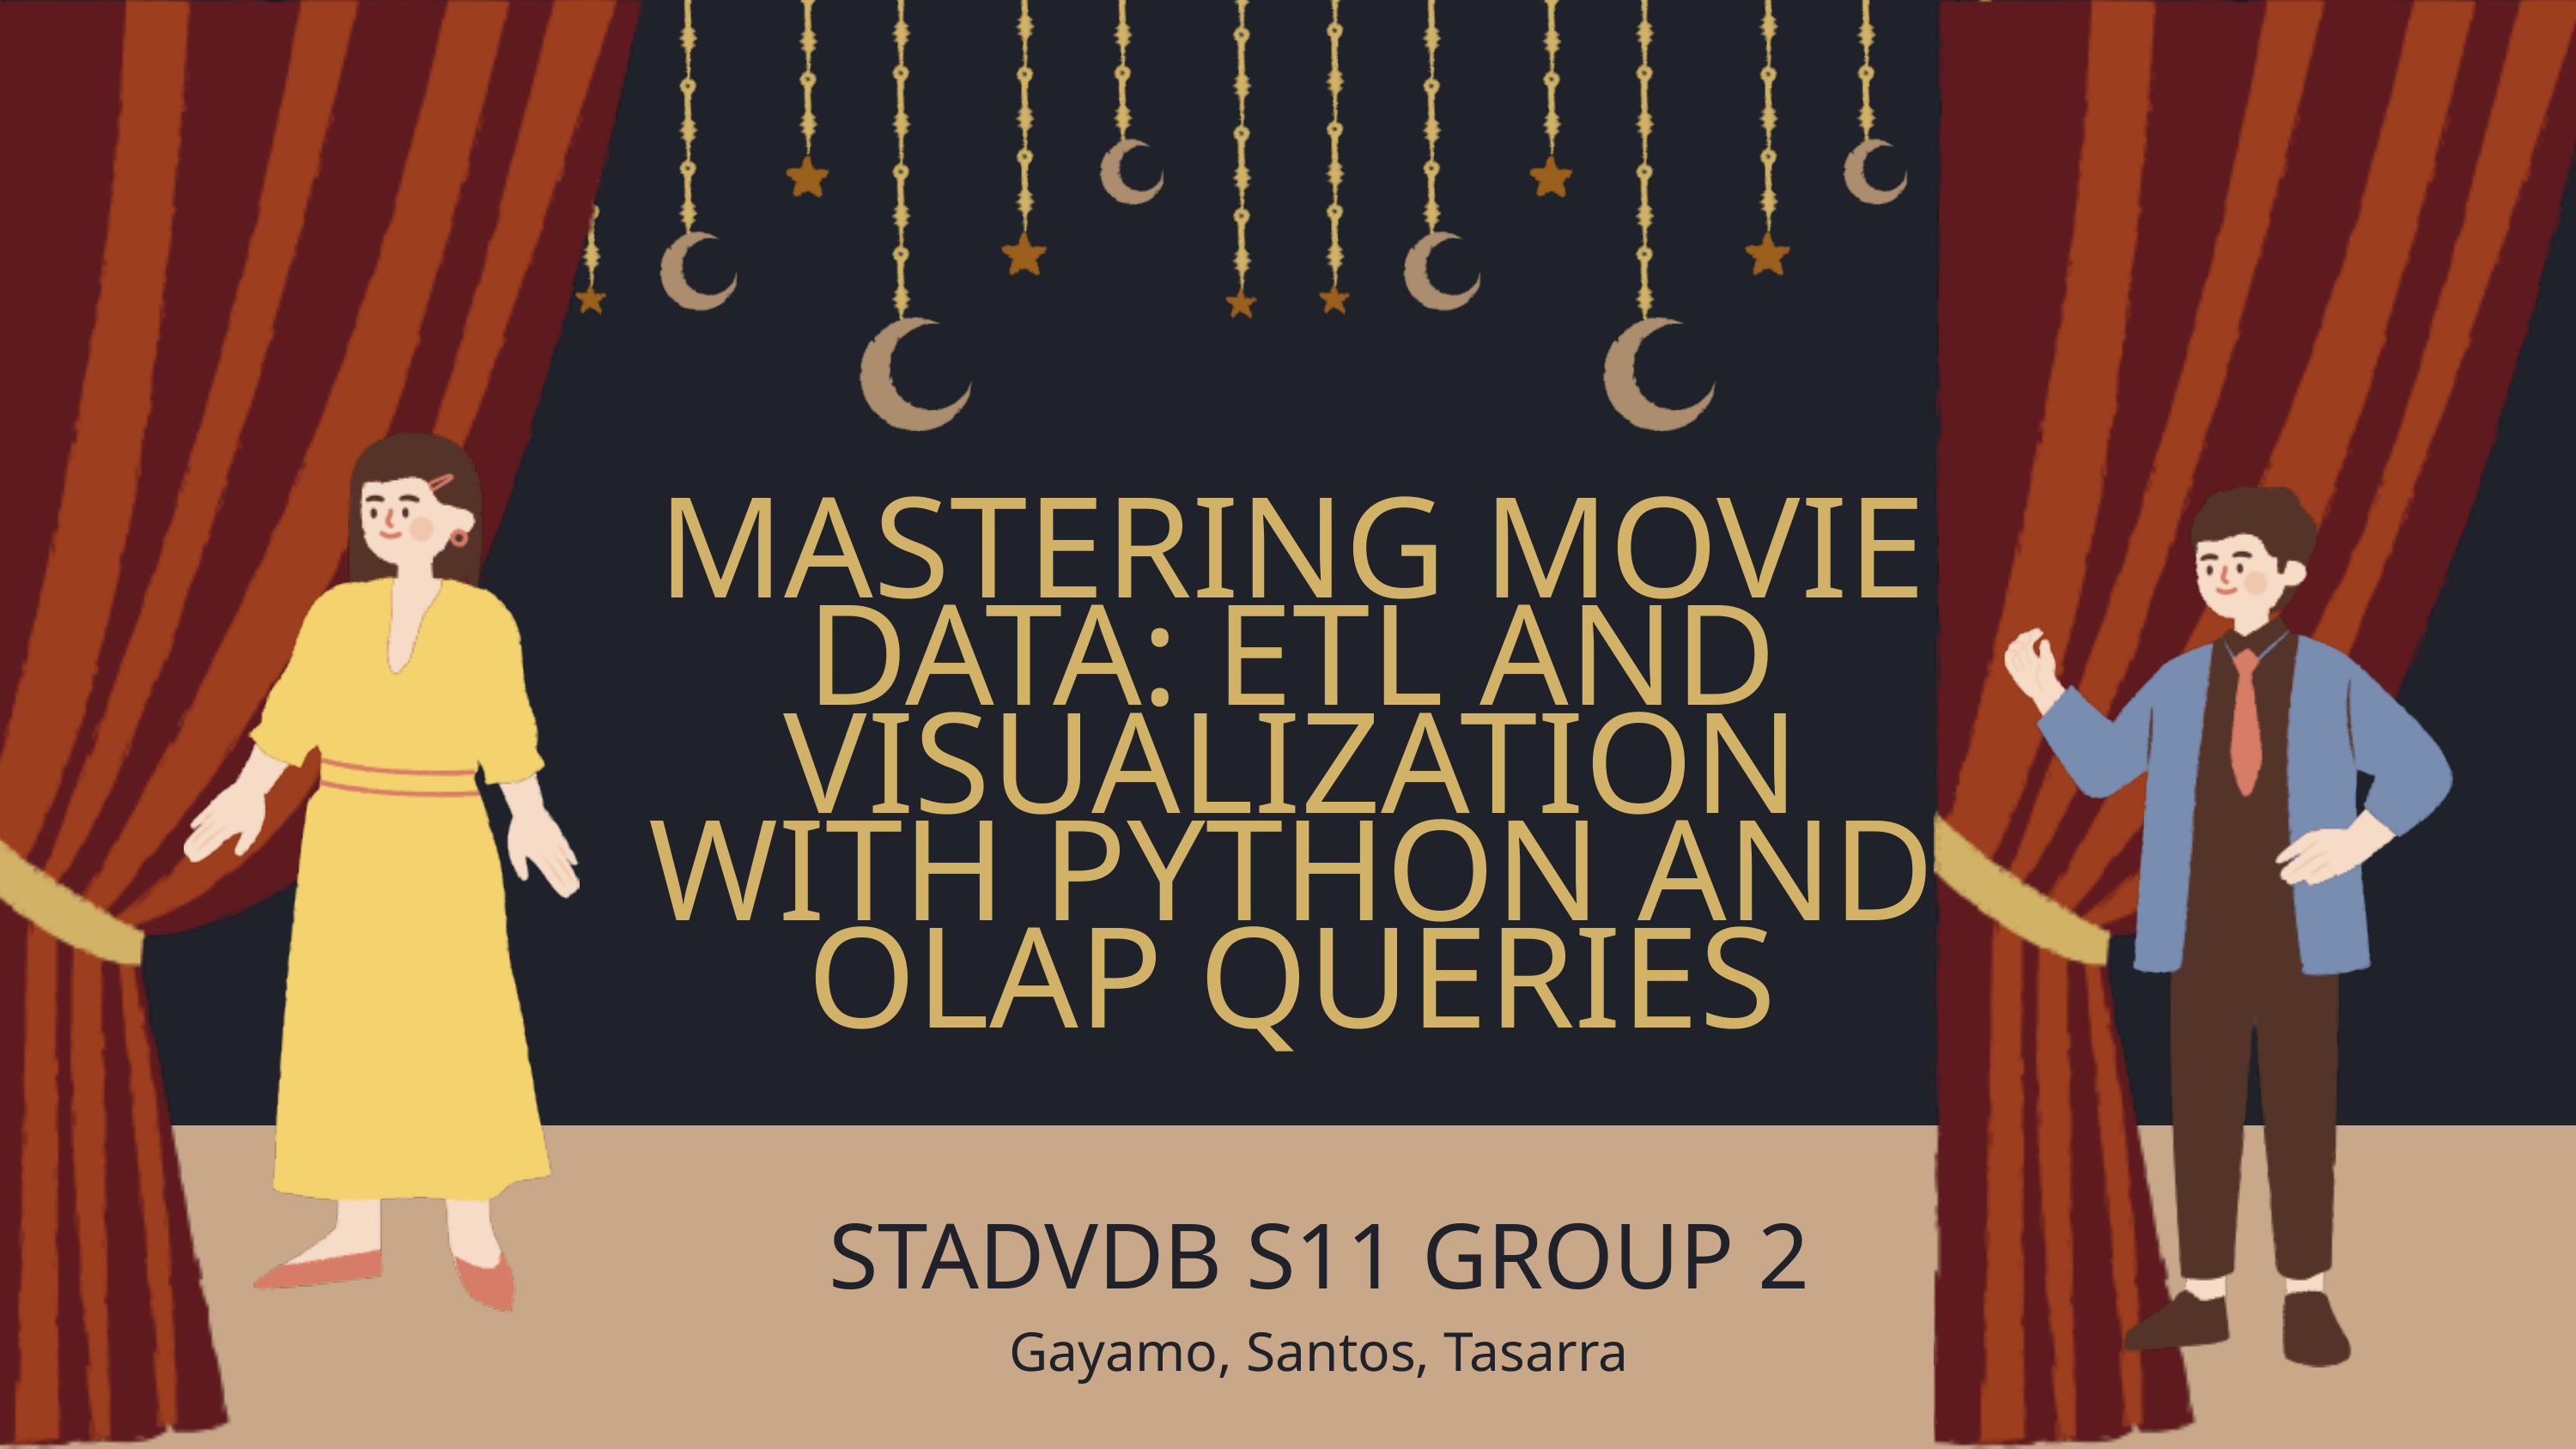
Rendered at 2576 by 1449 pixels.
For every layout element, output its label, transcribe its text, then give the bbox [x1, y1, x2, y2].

text_box [1319, 0, 1933, 433]
text_box MASTERING MOVIE DATA: ETL AND VISUALIZATION WITH PYTHON AND OLAP QUERIES [628, 518, 1956, 1056]
text_box [0, 0, 642, 1124]
text_box [1933, 0, 2576, 1124]
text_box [0, 1125, 2576, 1449]
text_box [184, 433, 580, 1123]
text_box [2004, 486, 2453, 1123]
text_box [642, 0, 1257, 433]
